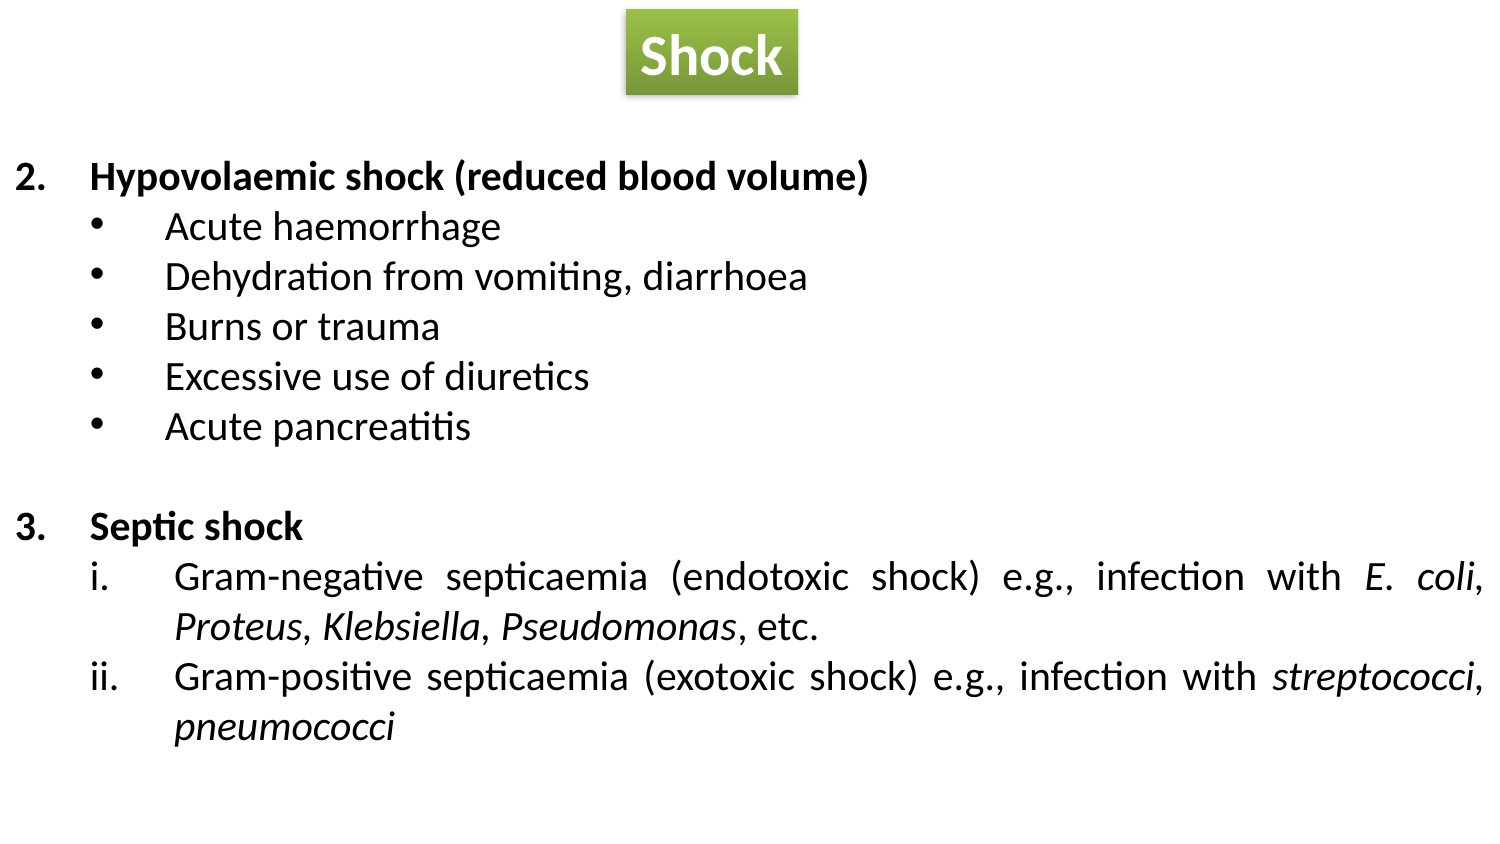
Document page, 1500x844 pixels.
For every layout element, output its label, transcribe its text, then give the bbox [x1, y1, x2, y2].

text_box Hypovolaemic shock (reduced blood volume) Acute haemorrhage Dehydration from vomiting, diarrhoea Burns or trauma Excessive use of diuretics Acute pancreatitis Septic shock Gram-negative septicaemia (endotoxic shock) e.g., infection with E. coli, Proteus, Klebsiella, Pseudomonas, etc. Gram-positive septicaemia (exotoxic shock) e.g., infection with streptococci, pneumococci [0, 141, 1500, 757]
text_box Shock [626, 9, 799, 95]
